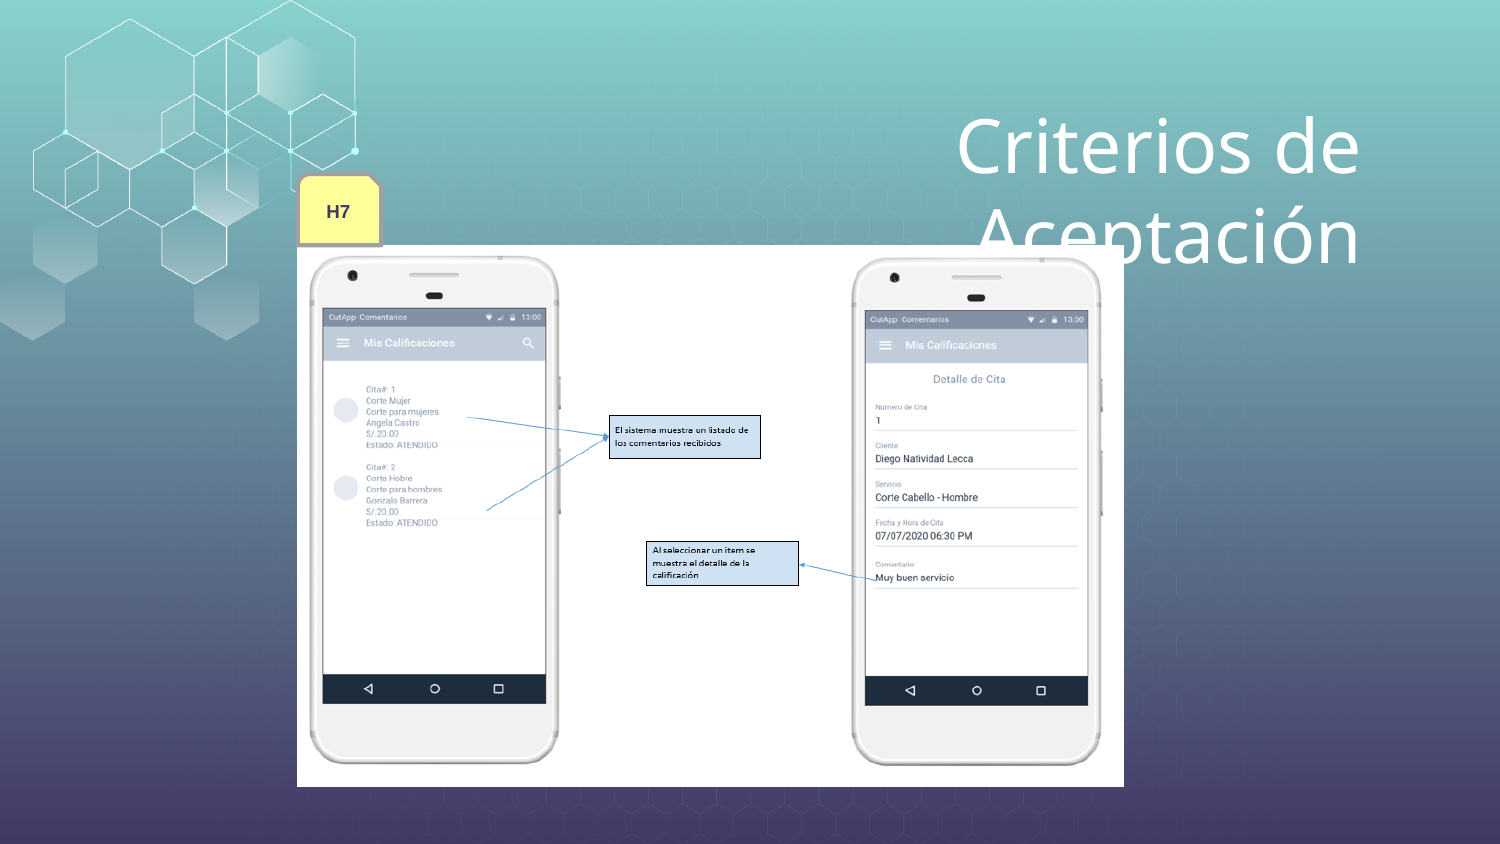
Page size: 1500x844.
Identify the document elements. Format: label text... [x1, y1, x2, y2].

text_box H7 [295, 171, 384, 245]
title Criterios de Aceptación [618, 83, 1378, 194]
picture [0, 0, 1398, 844]
